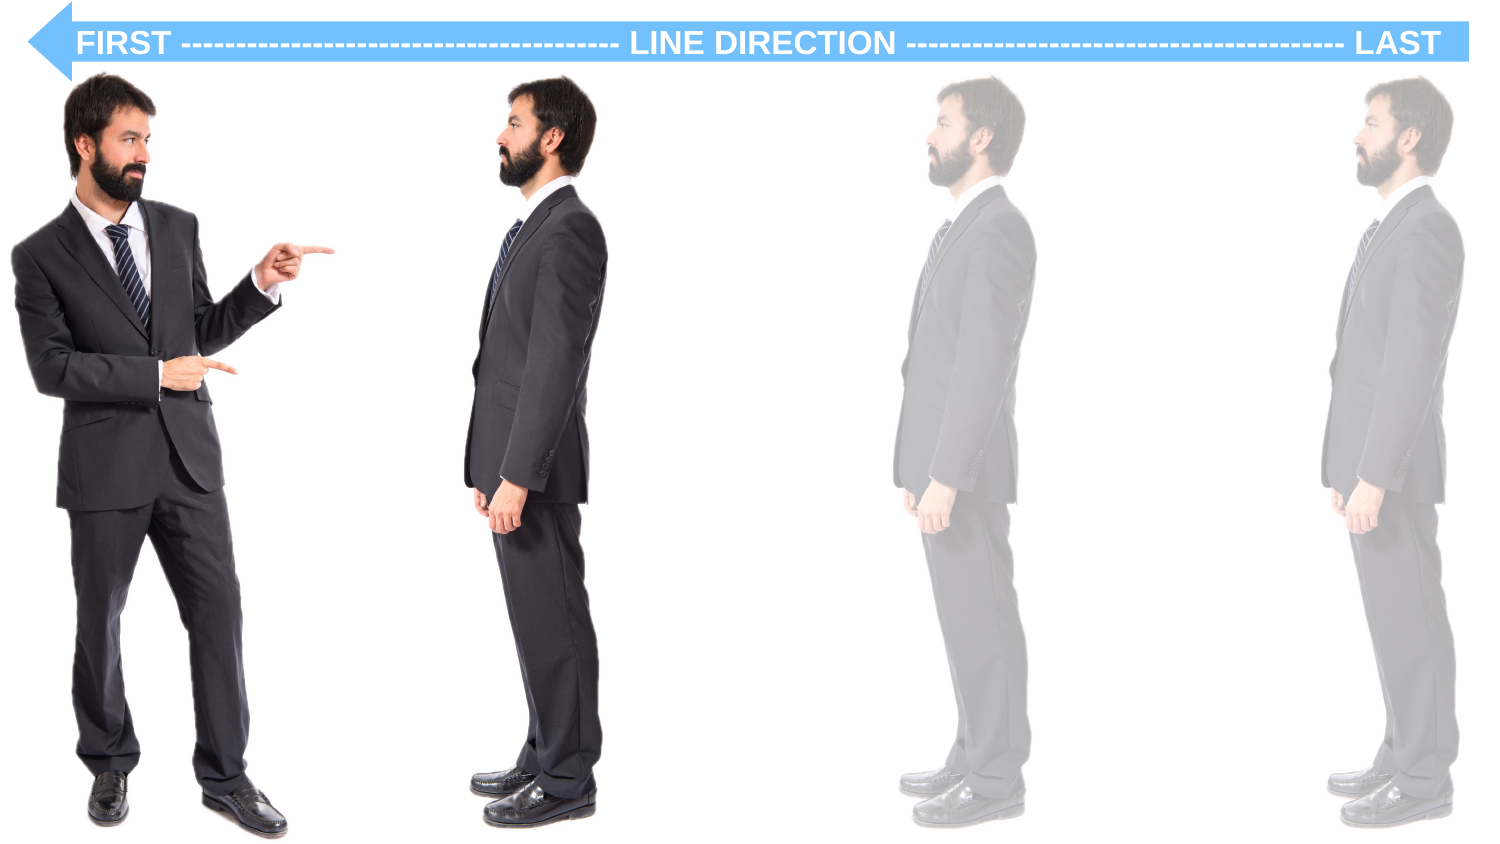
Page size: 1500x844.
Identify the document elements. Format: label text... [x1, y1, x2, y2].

picture [0, 66, 343, 844]
picture [1305, 65, 1473, 844]
picture [448, 65, 616, 844]
picture [877, 65, 1045, 844]
text_box FIRST ---------------------------------------- LINE DIRECTION ---------------------------------------- LAST [25, 0, 1471, 65]
